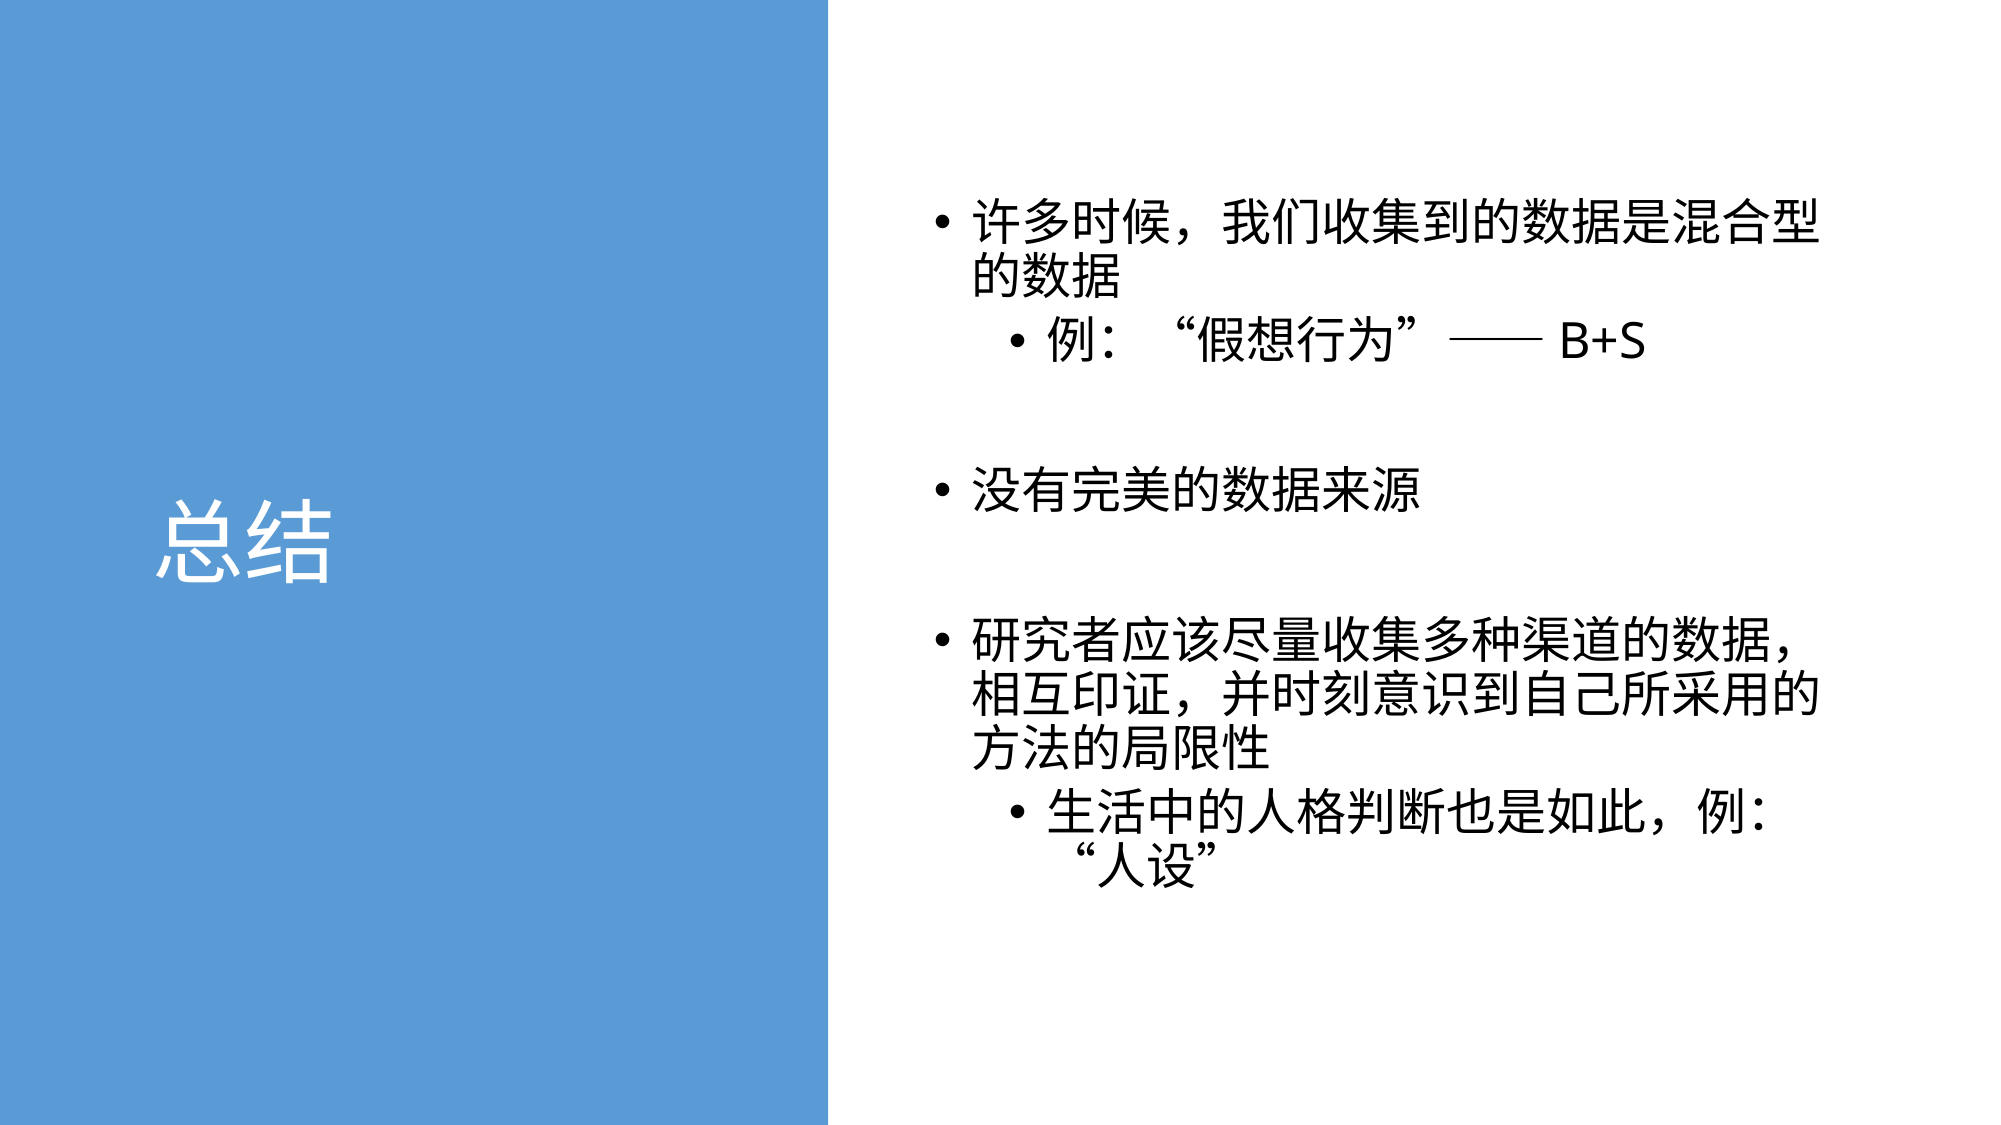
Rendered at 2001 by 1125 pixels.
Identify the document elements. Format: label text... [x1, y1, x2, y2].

list 许多时候，我们收集到的数据是混合型的数据 例：“假想行为”——B+S 没有完美的数据来源 研究者应该尽量收集多种渠道的数据，相互印证，并时刻意识到自己所采用的方法的局限性 生活中的人格判断也是如此，例：“人设” [918, 102, 1863, 991]
title 总结 [137, 102, 756, 991]
text_box [0, 0, 829, 1125]
